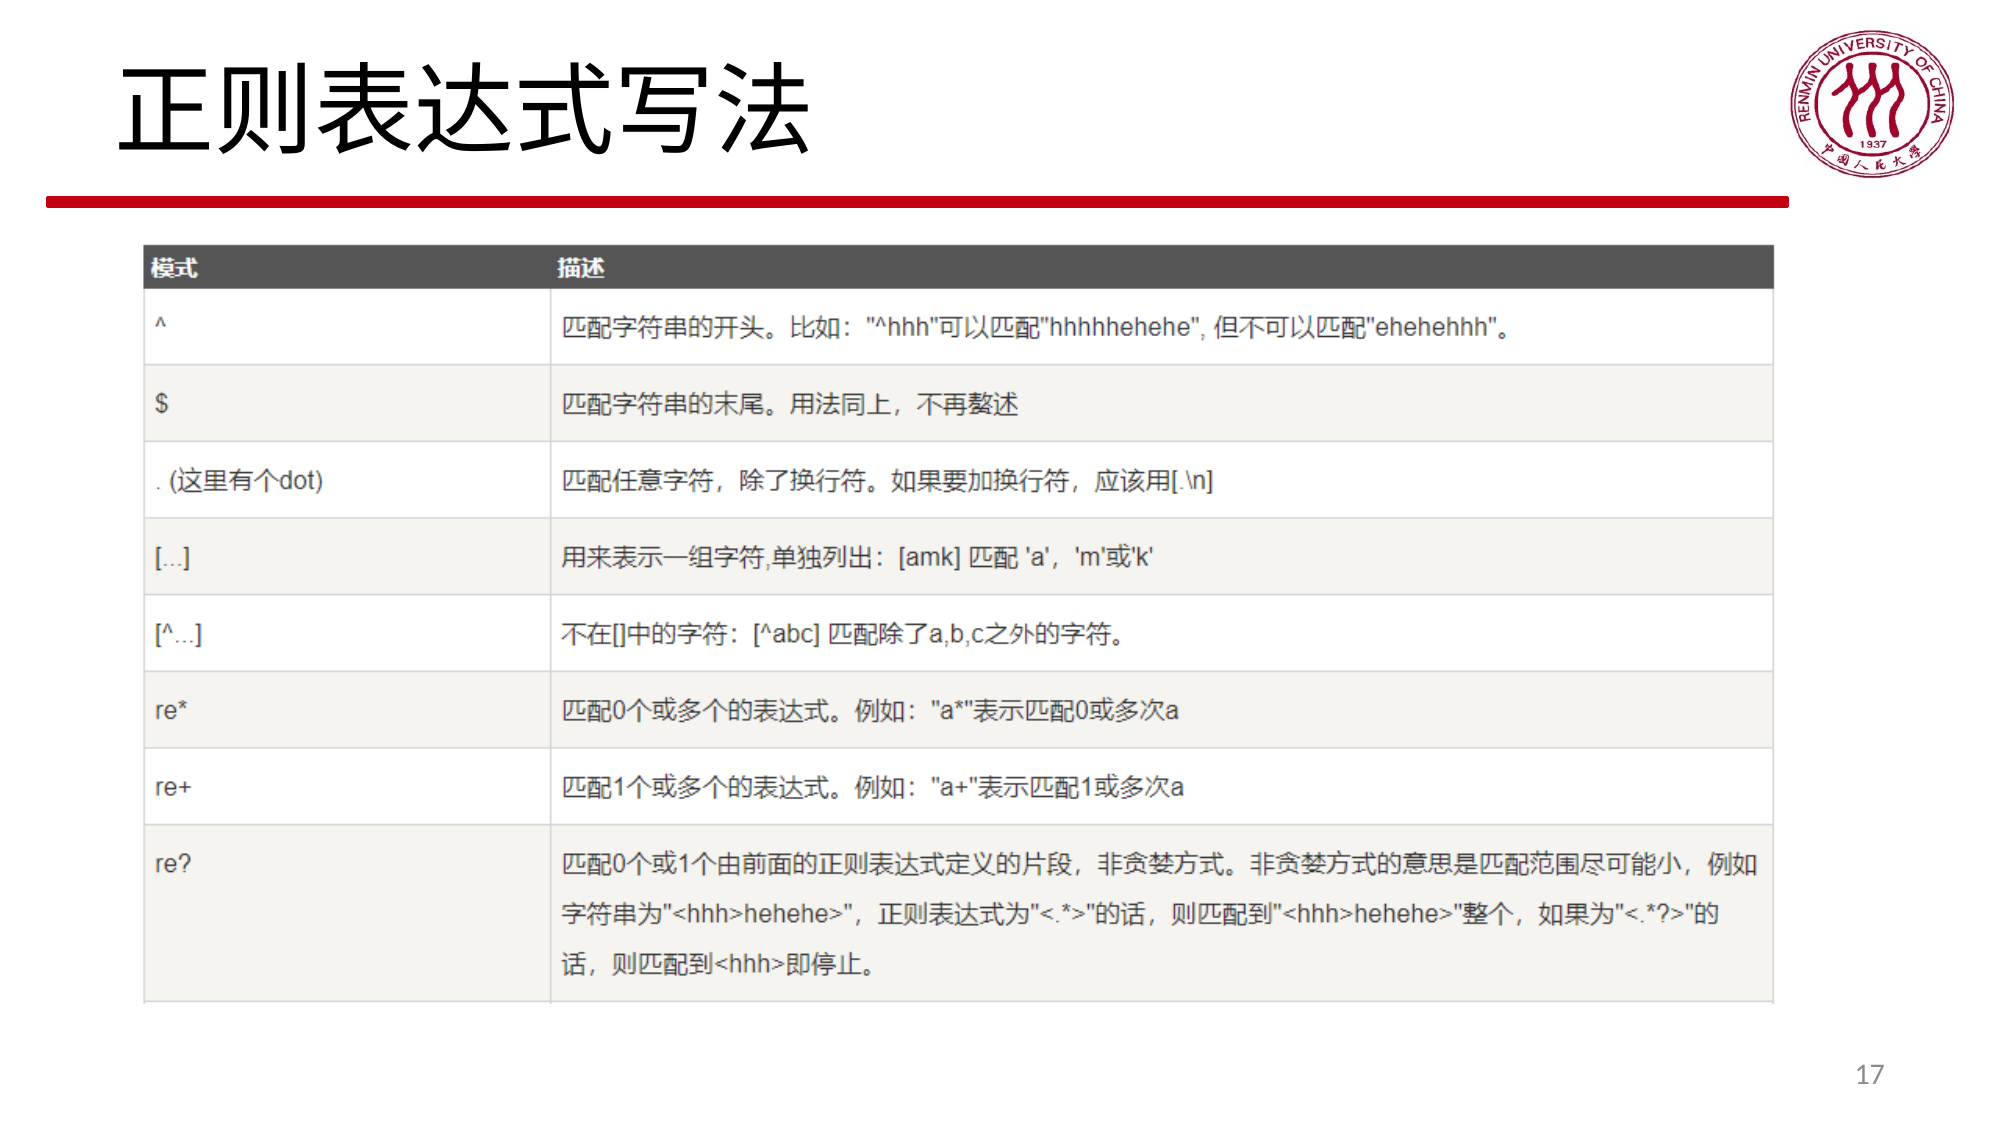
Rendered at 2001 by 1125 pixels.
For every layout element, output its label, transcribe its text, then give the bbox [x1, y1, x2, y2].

picture [1788, 24, 1960, 179]
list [139, 239, 1779, 1005]
slide_number 17 [1433, 1042, 1900, 1103]
title 正则表达式写法 [99, 34, 1900, 179]
